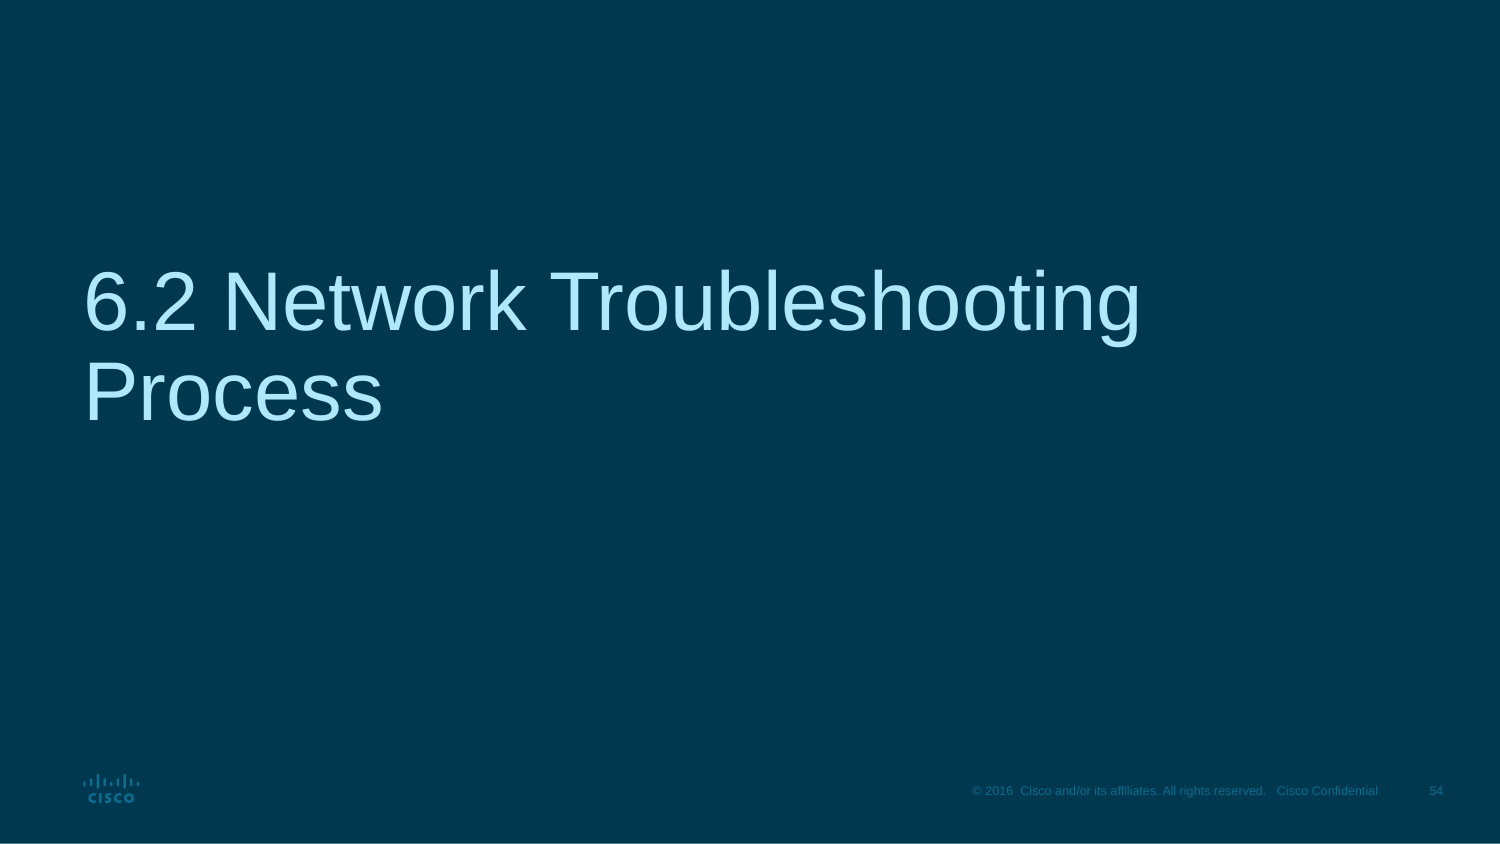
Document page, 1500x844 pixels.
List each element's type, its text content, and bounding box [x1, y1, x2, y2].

title 6.2 Network Troubleshooting Process [68, 150, 1315, 446]
